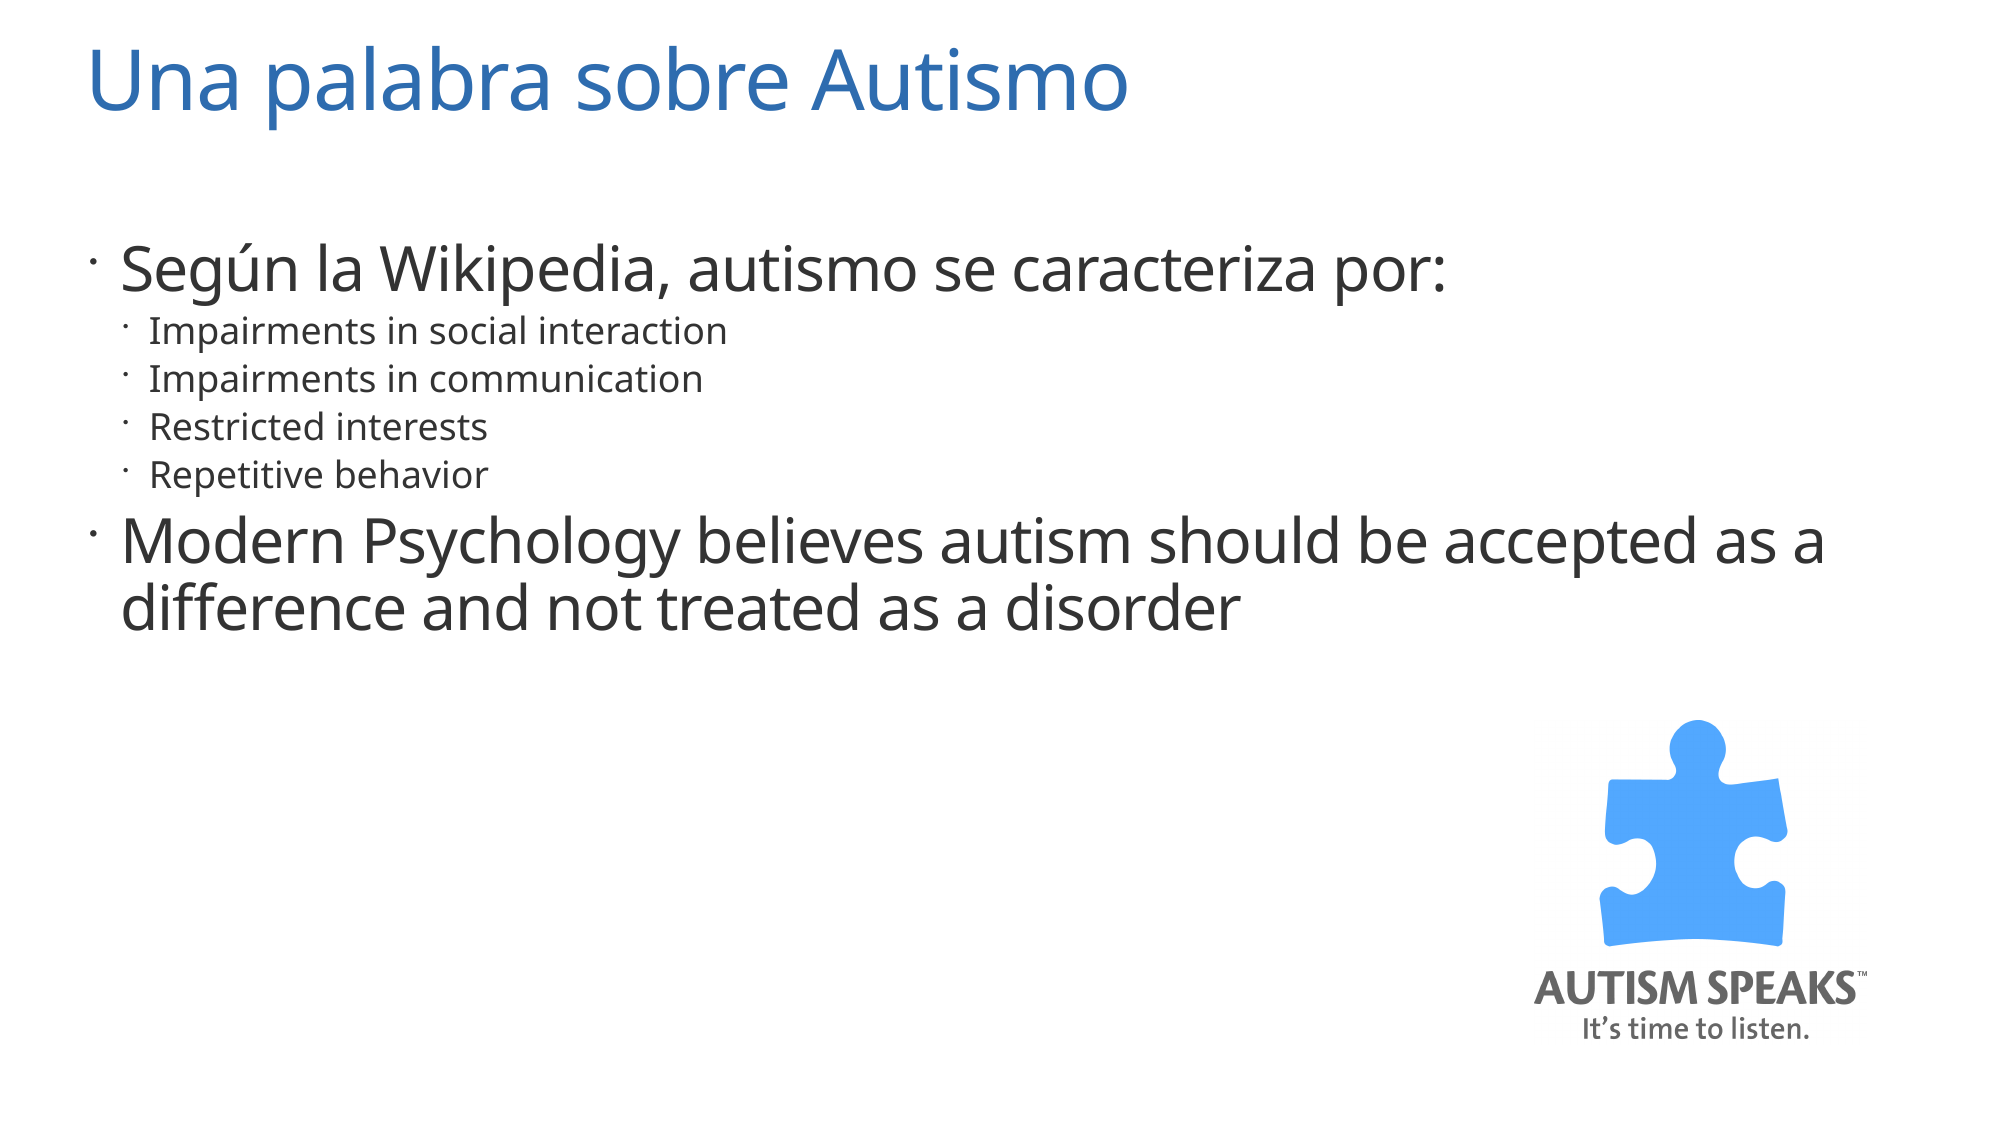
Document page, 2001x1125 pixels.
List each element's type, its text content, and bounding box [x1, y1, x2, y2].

picture [1533, 720, 1867, 1045]
title Una palabra sobre Autismo [85, 37, 1915, 161]
list Según la Wikipedia, autismo se caracteriza por: Impairments in social interaction Impairments in communication Restricted interests Repetitive behavior Modern Psychology believes autism should be accepted as a difference and not treated as a disorder [85, 237, 1915, 917]
